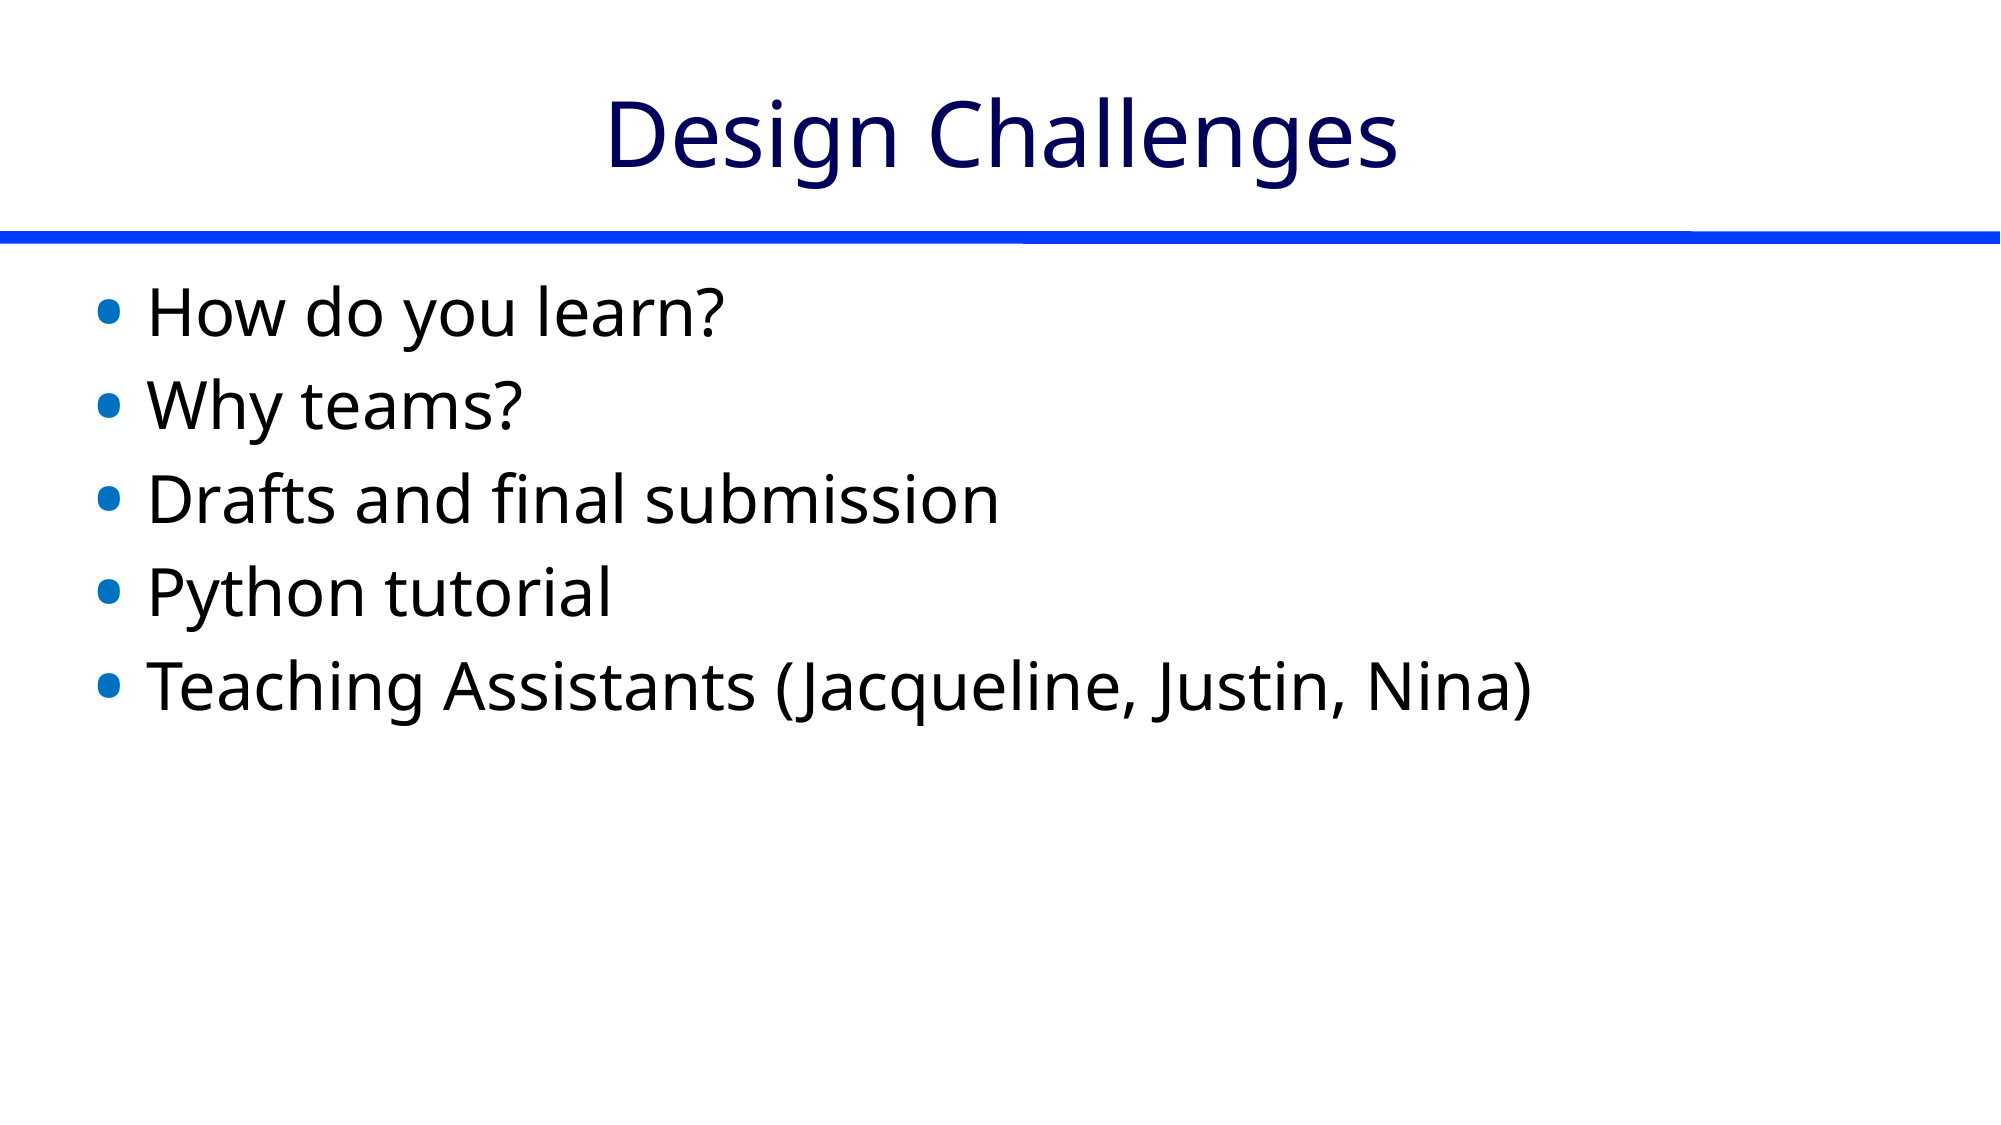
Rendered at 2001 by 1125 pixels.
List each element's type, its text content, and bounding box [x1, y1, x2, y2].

title Design Challenges [75, 37, 1930, 225]
list How do you learn? Why teams? Drafts and final submission Python tutorial Teaching Assistants (Jacqueline, Justin, Nina) [74, 262, 1930, 1006]
